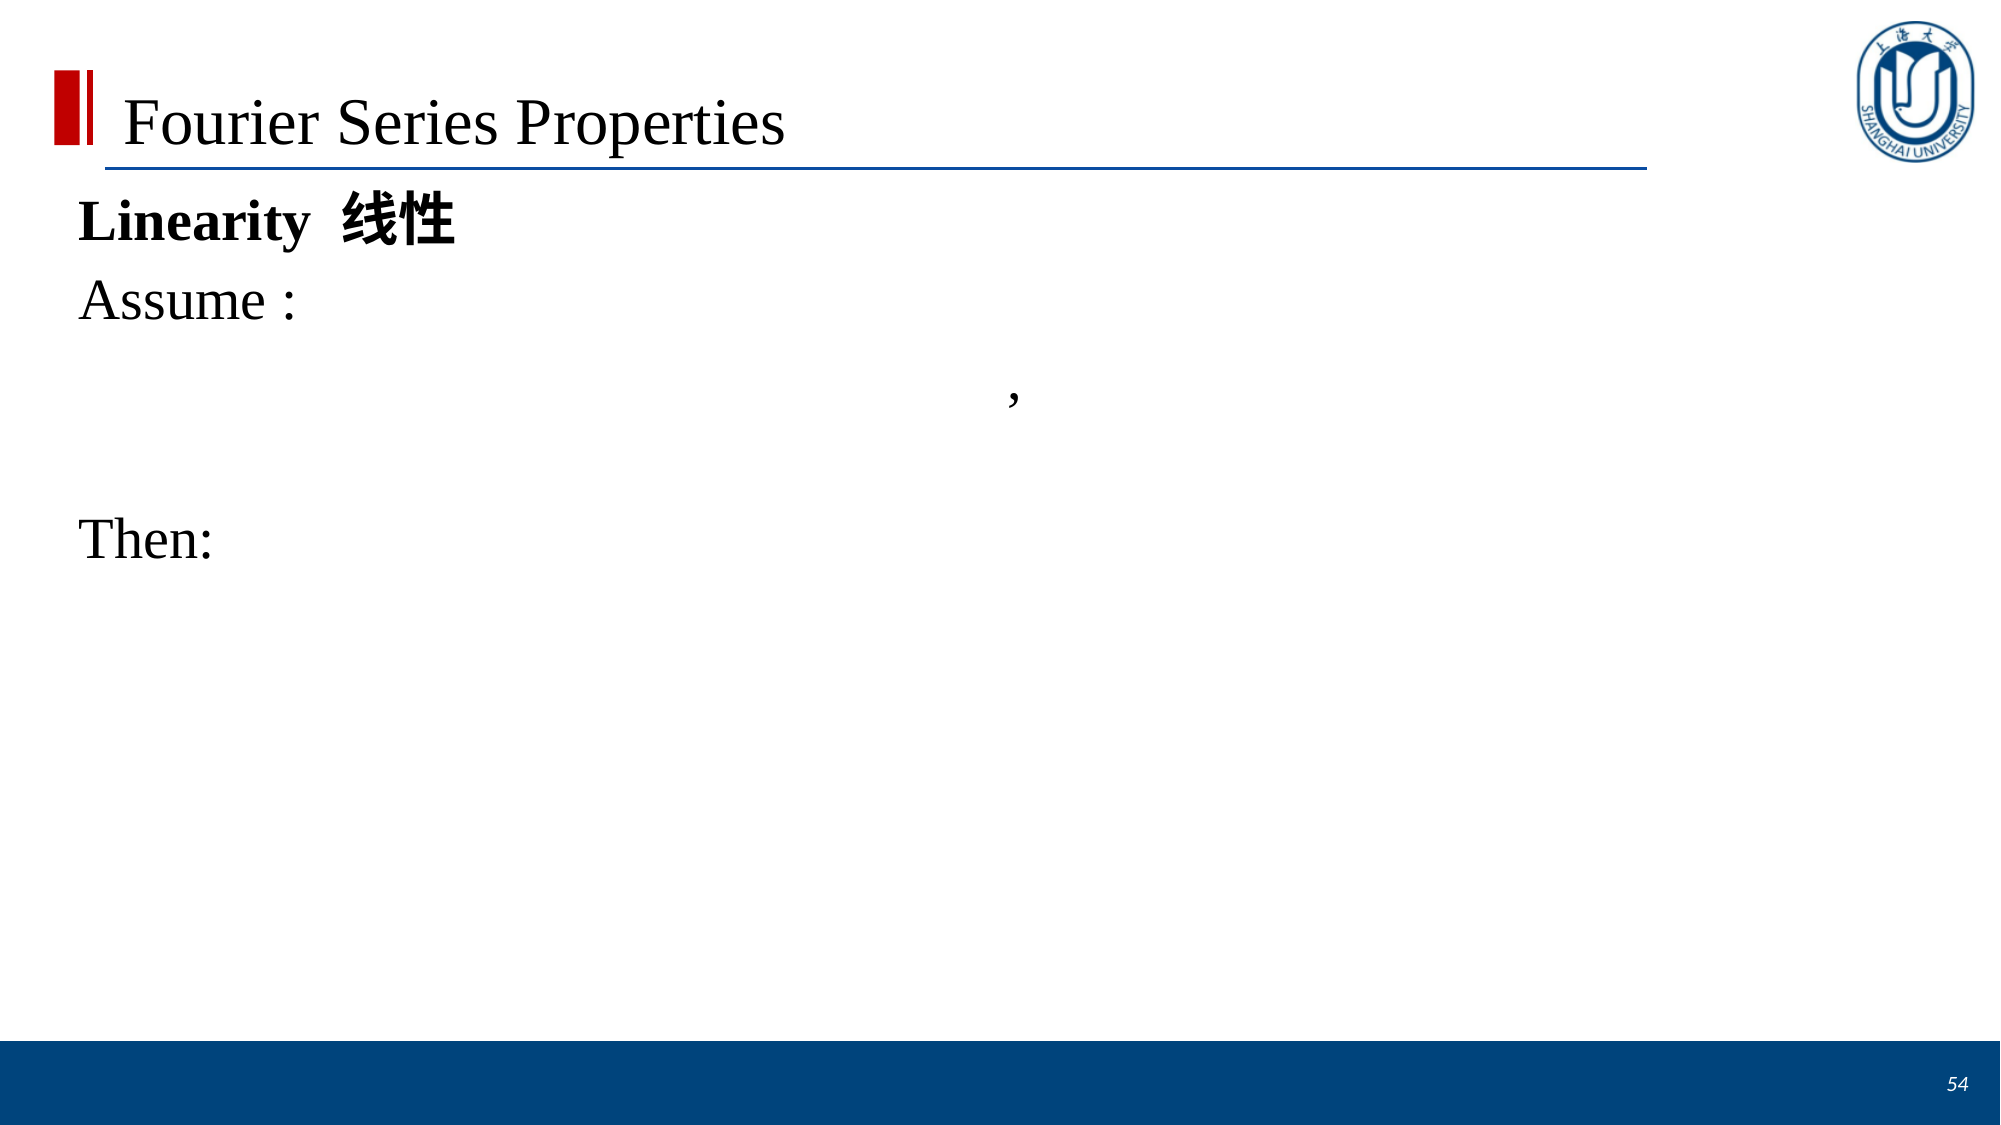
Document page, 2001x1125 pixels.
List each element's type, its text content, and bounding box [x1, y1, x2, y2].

slide_number 54 [1768, 1052, 1984, 1113]
picture [1855, 21, 1978, 163]
title Fourier Series Properties [108, 37, 1857, 167]
